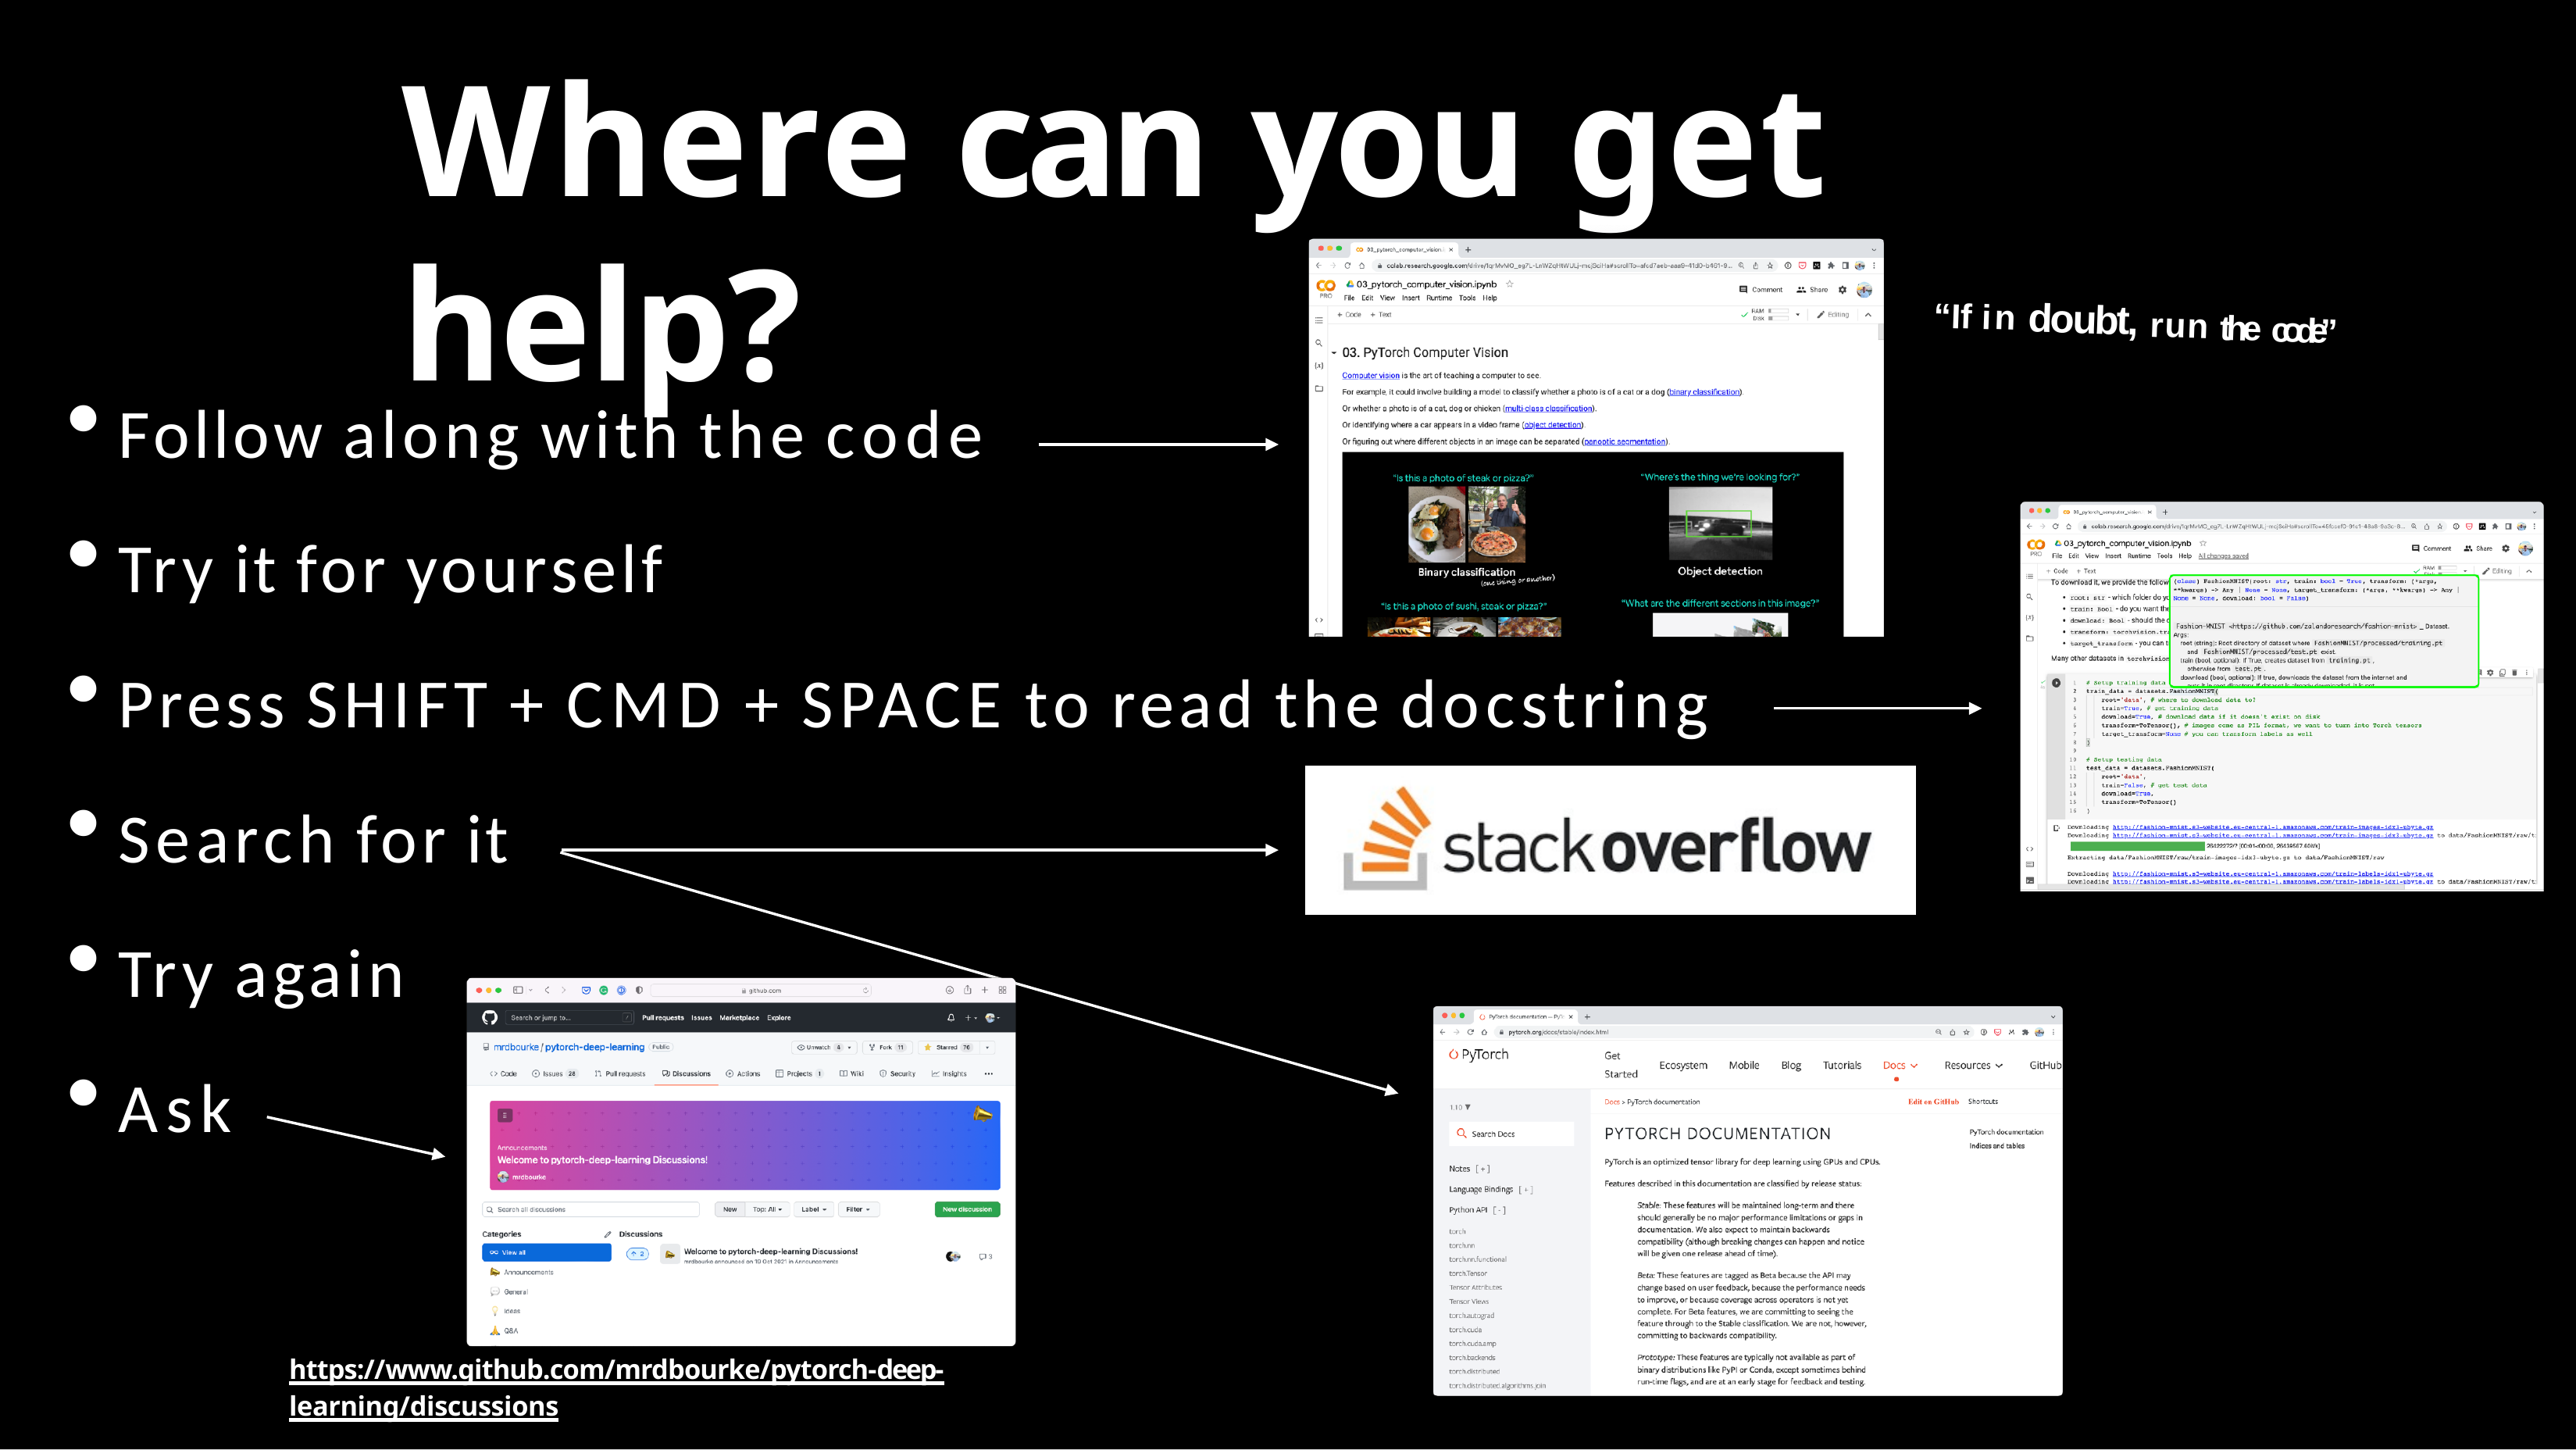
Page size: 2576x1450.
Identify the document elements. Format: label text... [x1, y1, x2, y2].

text_box Follow along with the code Try it for yourself Press SHIFT + CMD + SPACE to read the docstring Search for it Try again Ask [66, 373, 1732, 1146]
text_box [265, 989, 2087, 1428]
picture [1997, 486, 2567, 892]
text_box “If in doubt, run the code” [1932, 308, 2388, 356]
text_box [1038, 221, 1909, 638]
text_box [440, 765, 1917, 989]
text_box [1774, 702, 1982, 716]
title Where can you get help? [400, 40, 2214, 412]
